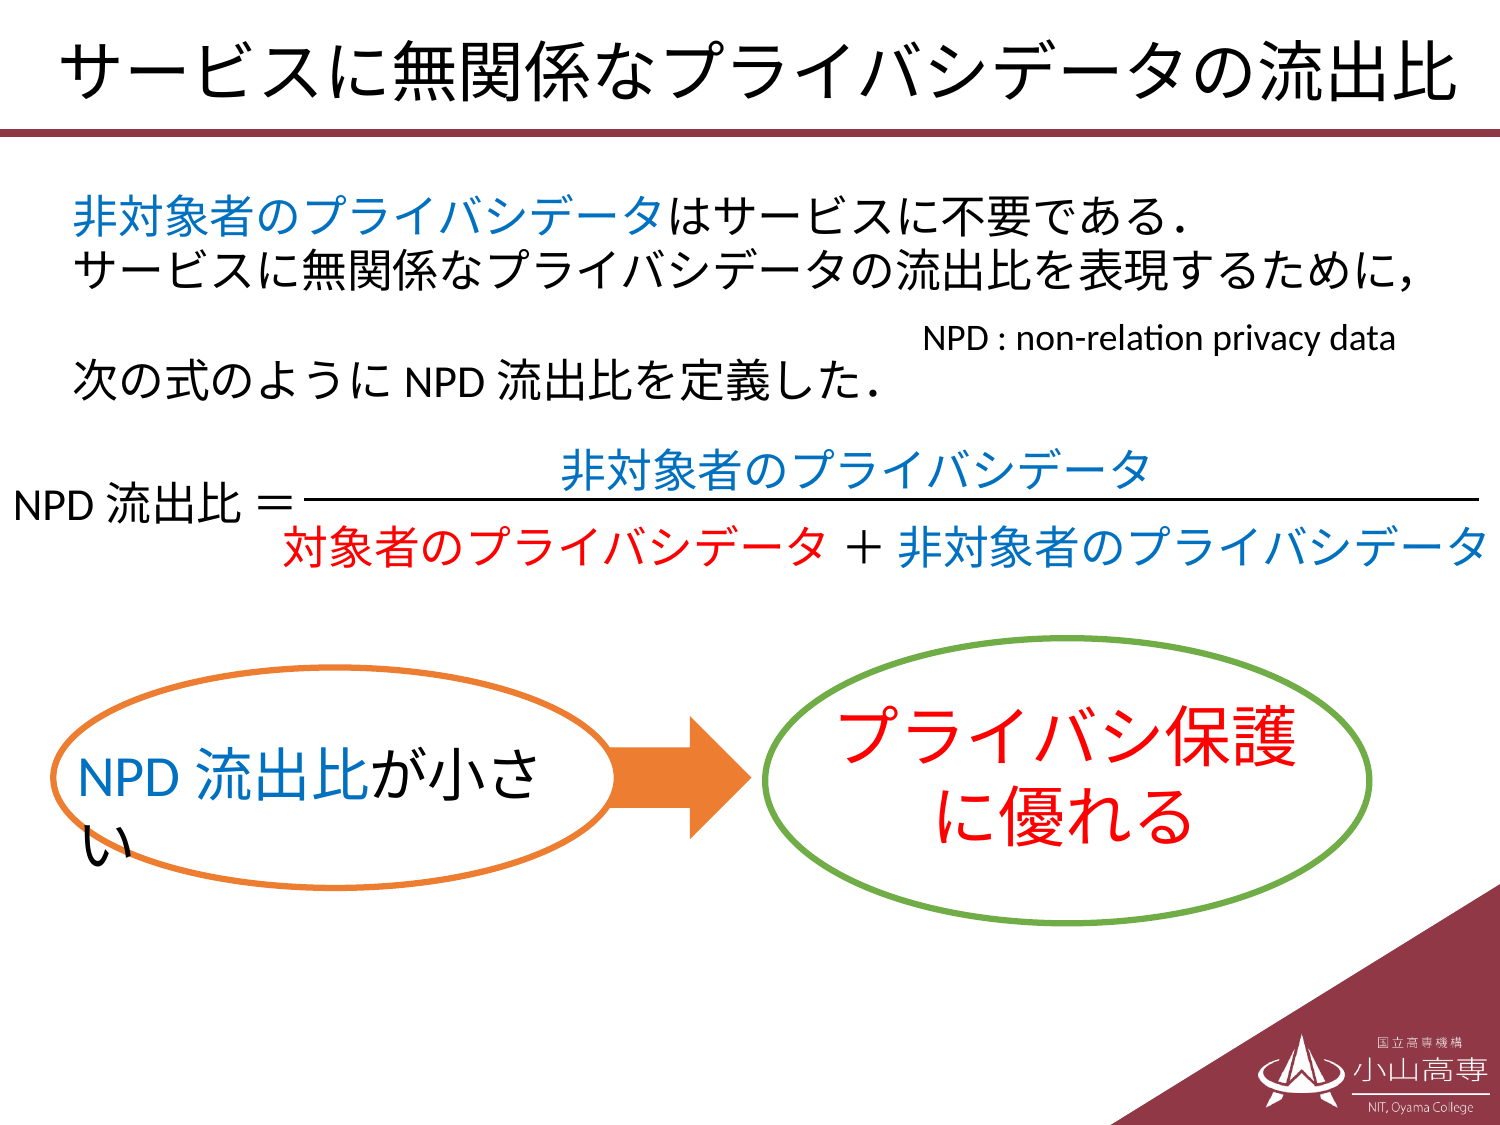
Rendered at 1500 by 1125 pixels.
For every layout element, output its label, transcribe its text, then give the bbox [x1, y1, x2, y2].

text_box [53, 667, 617, 888]
text_box 非対象者のプライバシデータはサービスに不要である． サービスに無関係なプライバシデータの流出比を表現するために， 次の式のようにNPD流出比を定義した． [57, 179, 1444, 415]
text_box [765, 638, 1370, 924]
text_box NPD : non-relation privacy data [907, 305, 1446, 366]
title サービスに無関係なプライバシデータの流出比 [42, 20, 1479, 130]
picture [0, 129, 1500, 137]
text_box [617, 720, 749, 835]
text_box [0, 434, 1500, 583]
picture [1112, 885, 1500, 1125]
